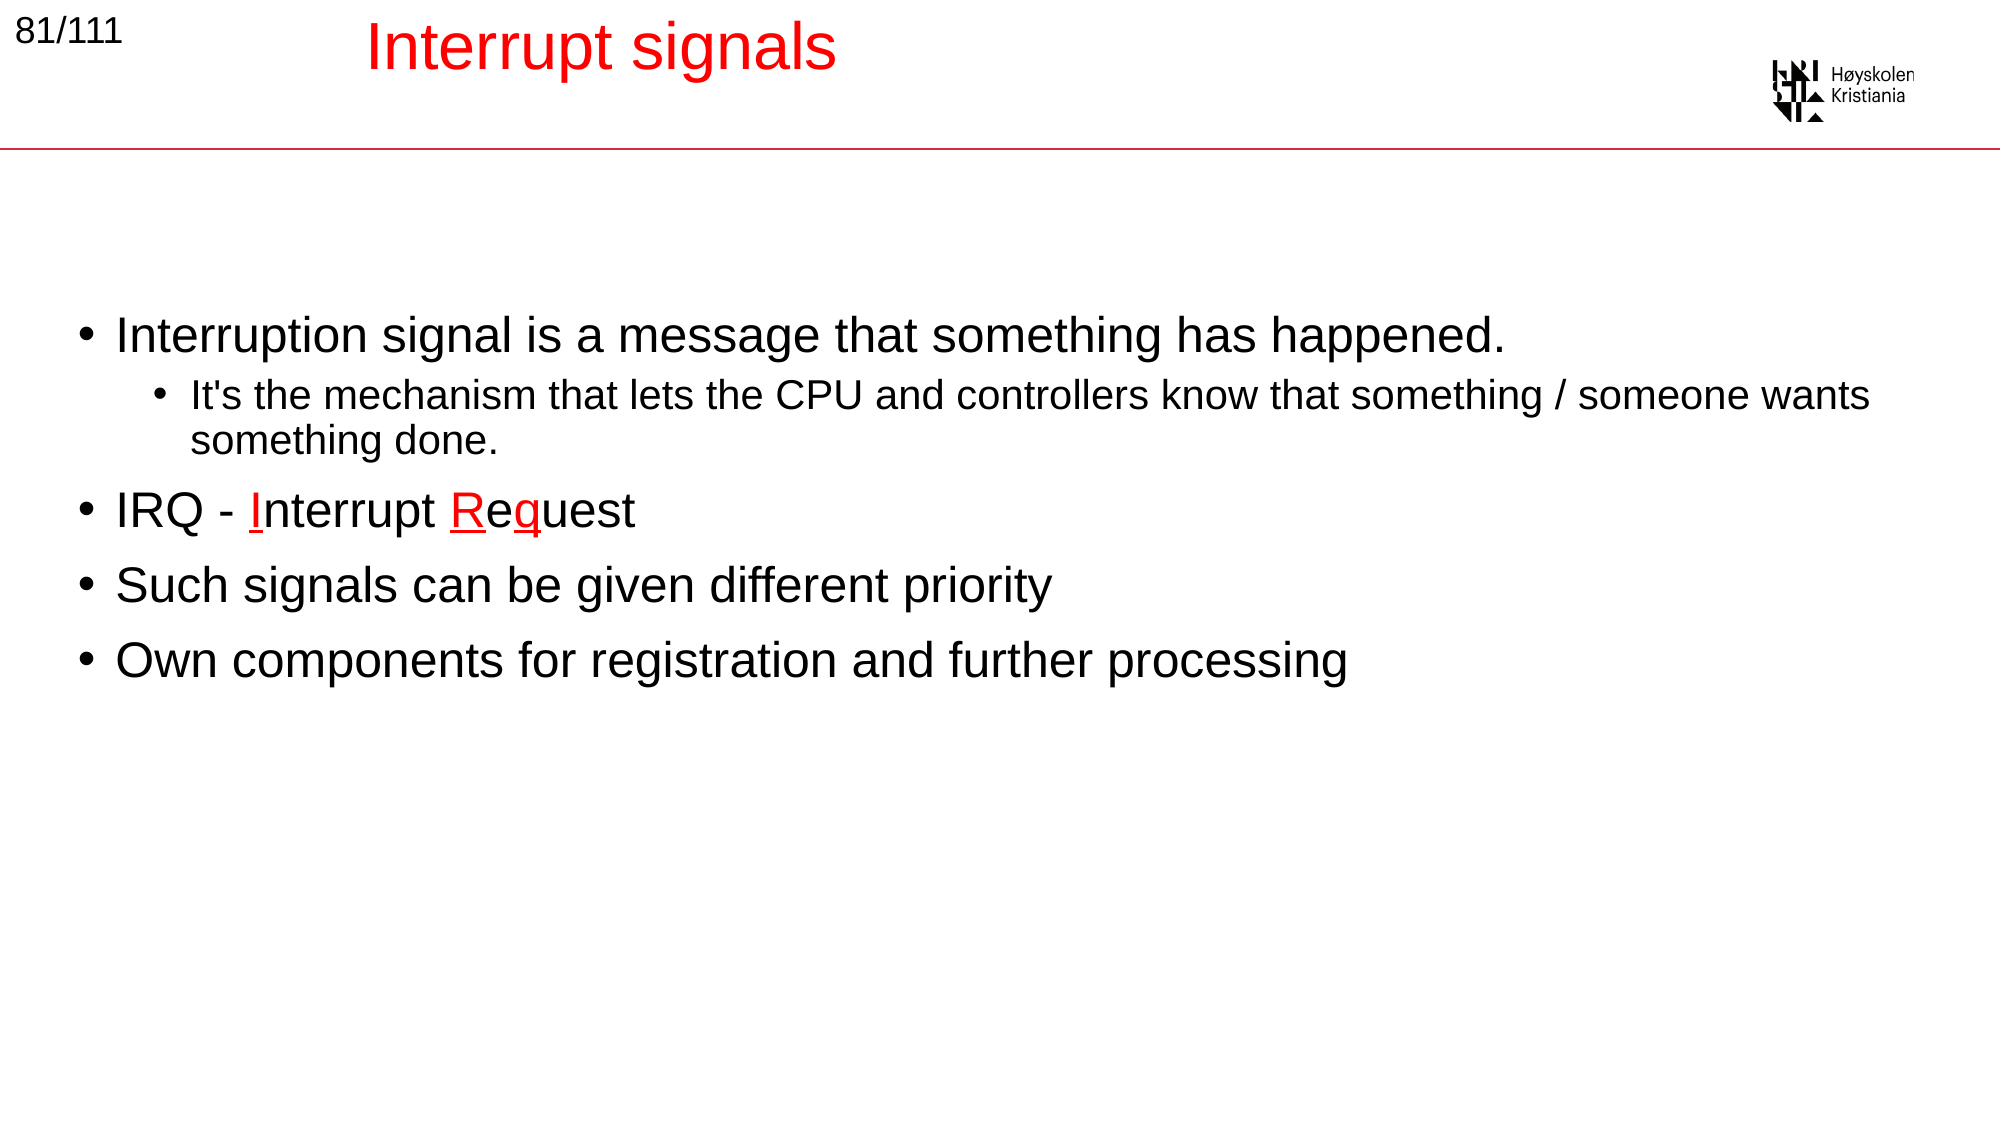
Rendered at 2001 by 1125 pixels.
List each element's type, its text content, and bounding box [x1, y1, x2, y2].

slide_number 81/111 [0, 0, 208, 74]
title Interrupt signals [350, 4, 1551, 155]
list Interruption signal is a message that something has happened. It's the mechanism that lets the CPU and controllers know that something / someone wants something done. IRQ - Interrupt Request Such signals can be given different priority Own components for registration and further processing [62, 301, 1914, 1057]
